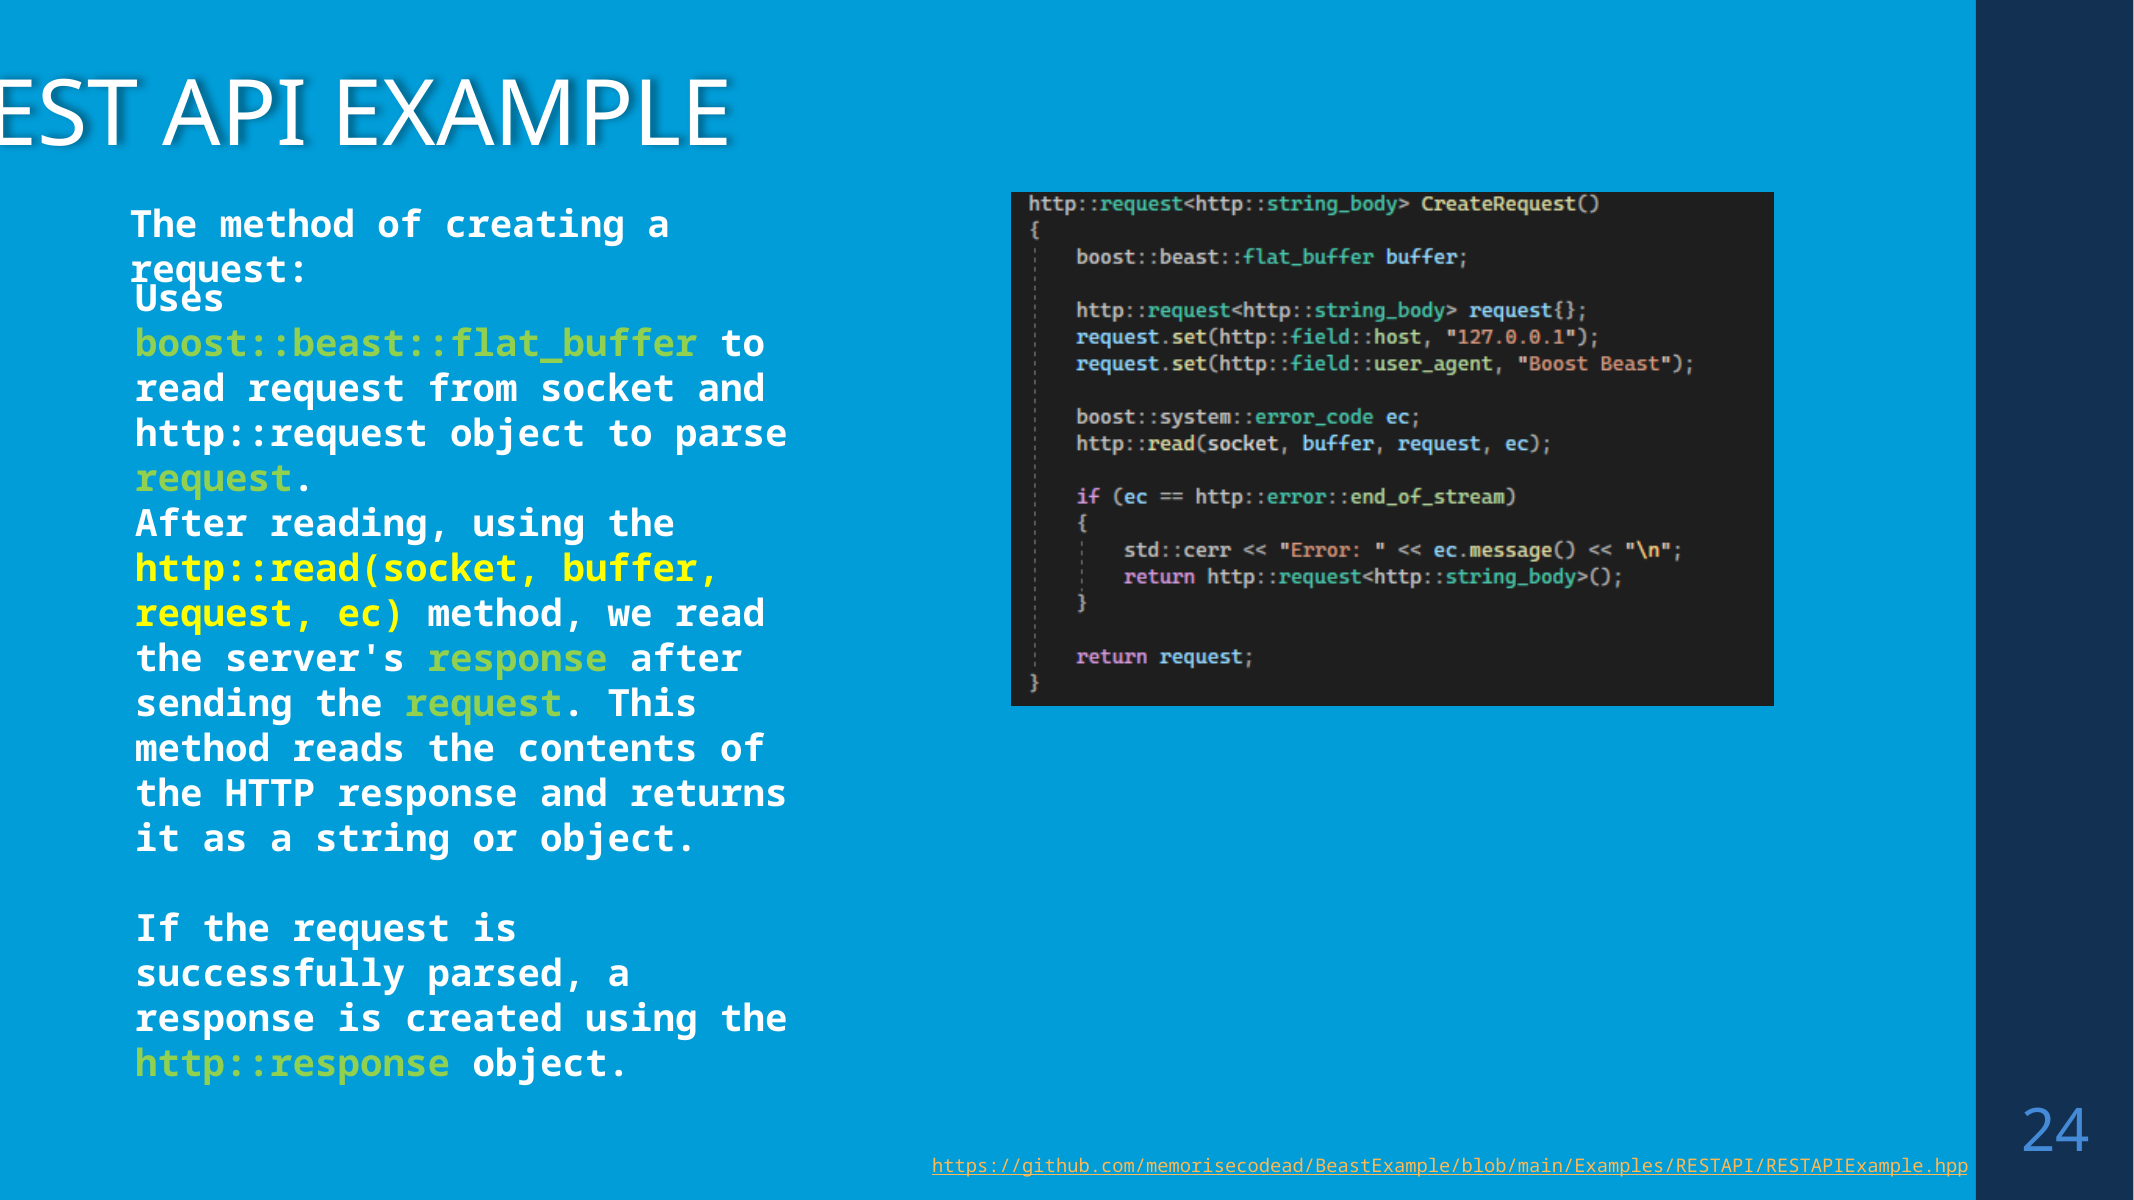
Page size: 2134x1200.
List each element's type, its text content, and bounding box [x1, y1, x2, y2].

text_box Uses boost::beast::flat_buffer to read request from socket and http::request object to parse request. After reading, using the http::read(socket, buffer, request, ec) method, we read the server's response after sending the request. This method reads the contents of the HTTP response and returns it as a string or object. If the request is successfully parsed, a response is created using the http::response object. [120, 266, 821, 1092]
slide_number 24 [1975, 1080, 2134, 1184]
text_box REST API EXAMPLE [0, 46, 748, 281]
picture [1012, 193, 1773, 705]
text_box https://github.com/memorisecodead/BeastExample/blob/main/Examples/RESTAPI/RESTAPIExample.hpp [917, 1145, 1984, 1187]
text_box The method of creating a request: [115, 192, 877, 298]
